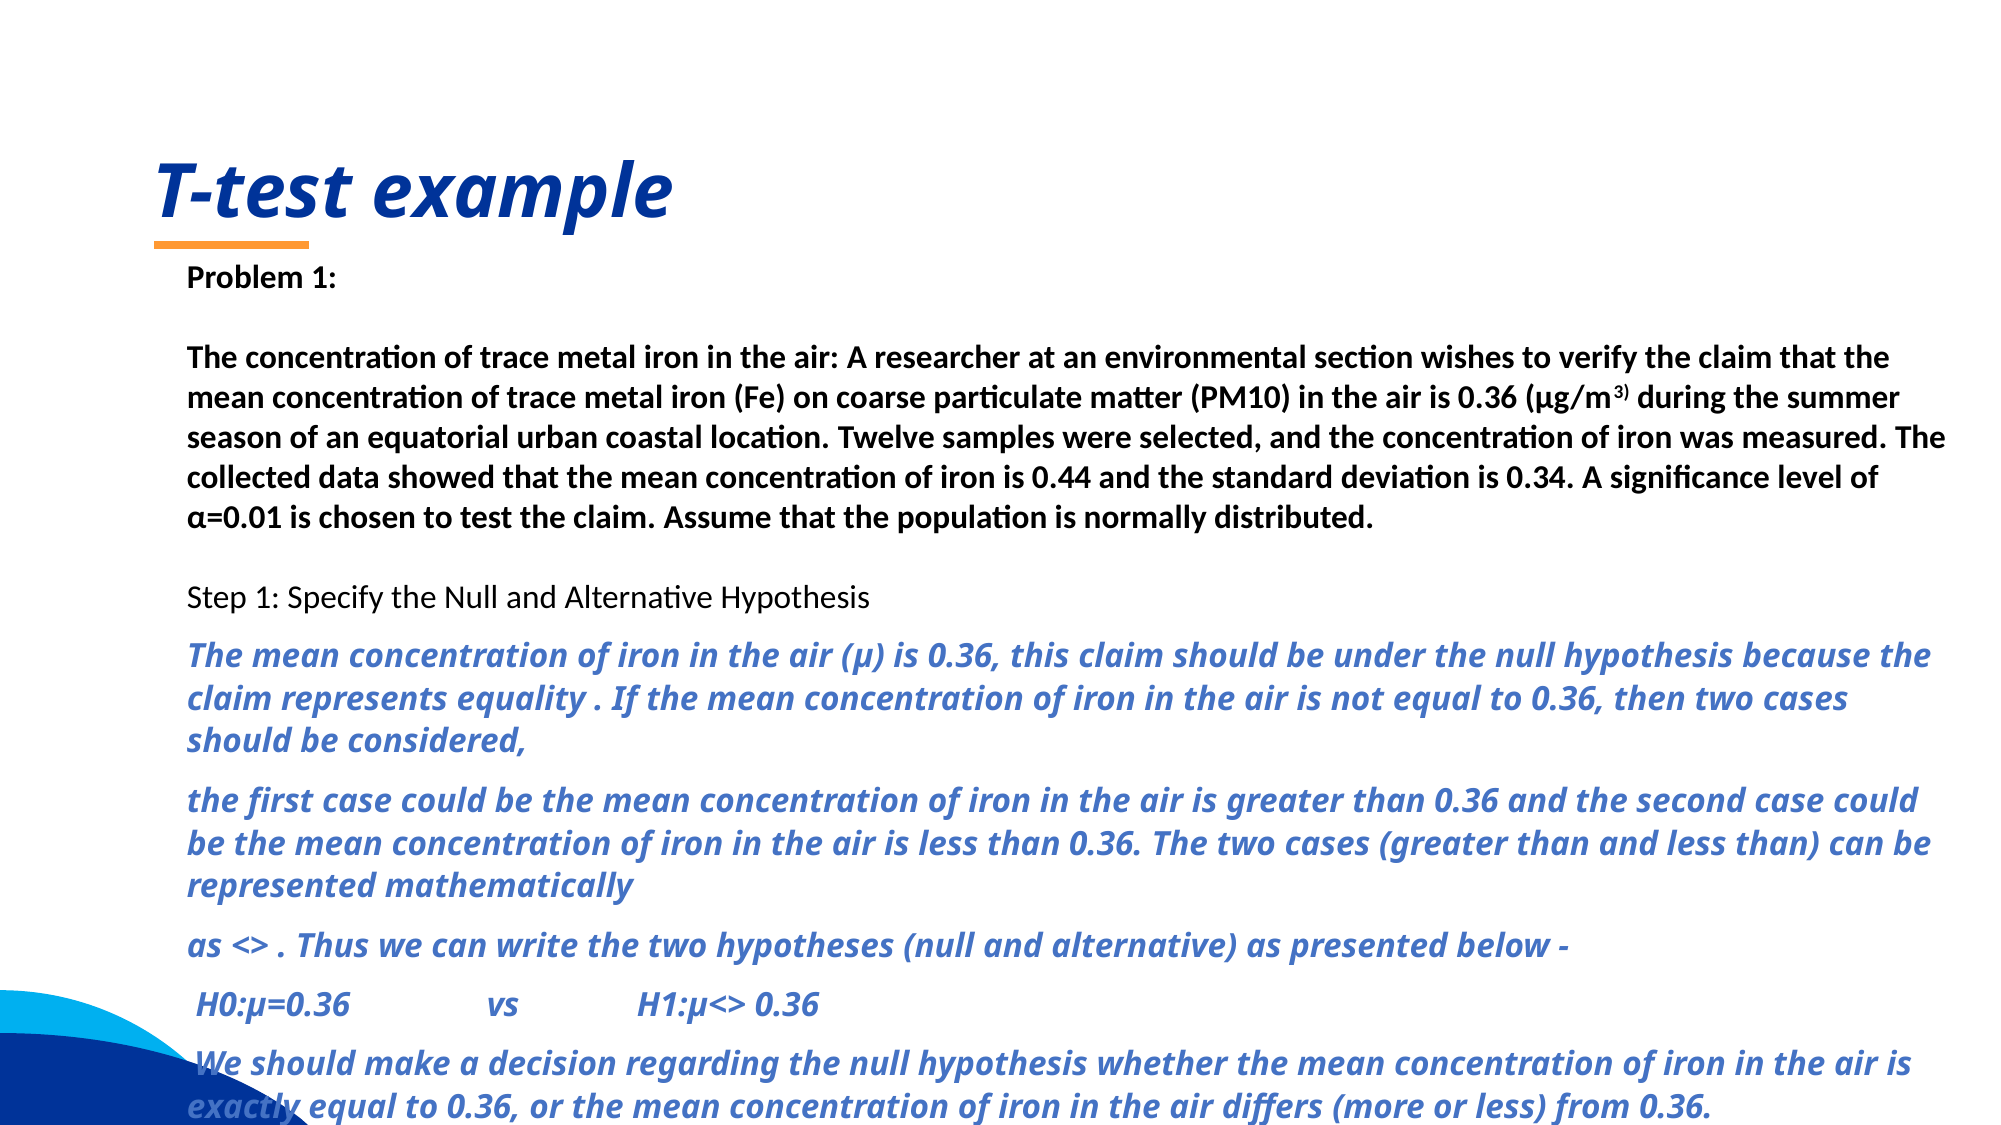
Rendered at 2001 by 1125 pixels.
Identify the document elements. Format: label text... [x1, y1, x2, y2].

text_box Problem 1: The concentration of trace metal iron in the air: A researcher at an environmental section wishes to verify the claim that the mean concentration of trace metal iron (Fe) on coarse particulate matter (PM10) in the air is 0.36 (µg/m3) during the summer season of an equatorial urban coastal location. Twelve samples were selected, and the concentration of iron was measured. The collected data showed that the mean concentration of iron is 0.44 and the standard deviation is 0.34. A significance level of α=0.01 is chosen to test the claim. Assume that the population is normally distributed. Step 1: Specify the Null and Alternative Hypothesis The mean concentration of iron in the air (μ) is 0.36, this claim should be under the null hypothesis because the claim represents equality . If the mean concentration of iron in the air is not equal to 0.36, then two cases should be considered, the first case could be the mean concentration of iron in the air is greater than 0.36 and the second case could be the mean concentration of iron in the air is less than 0.36. The two cases (greater than and less than) can be represented mathematically as <> . Thus we can write the two hypotheses (null and alternative) as presented below - H0:μ=0.36 vs H1:μ<> 0.36 We should make a decision regarding the null hypothesis whether the mean concentration of iron in the air is exactly equal to 0.36, or the mean concentration of iron in the air differs (more or less) from 0.36. [171, 247, 1966, 1125]
text_box T-test example [138, 135, 1410, 241]
